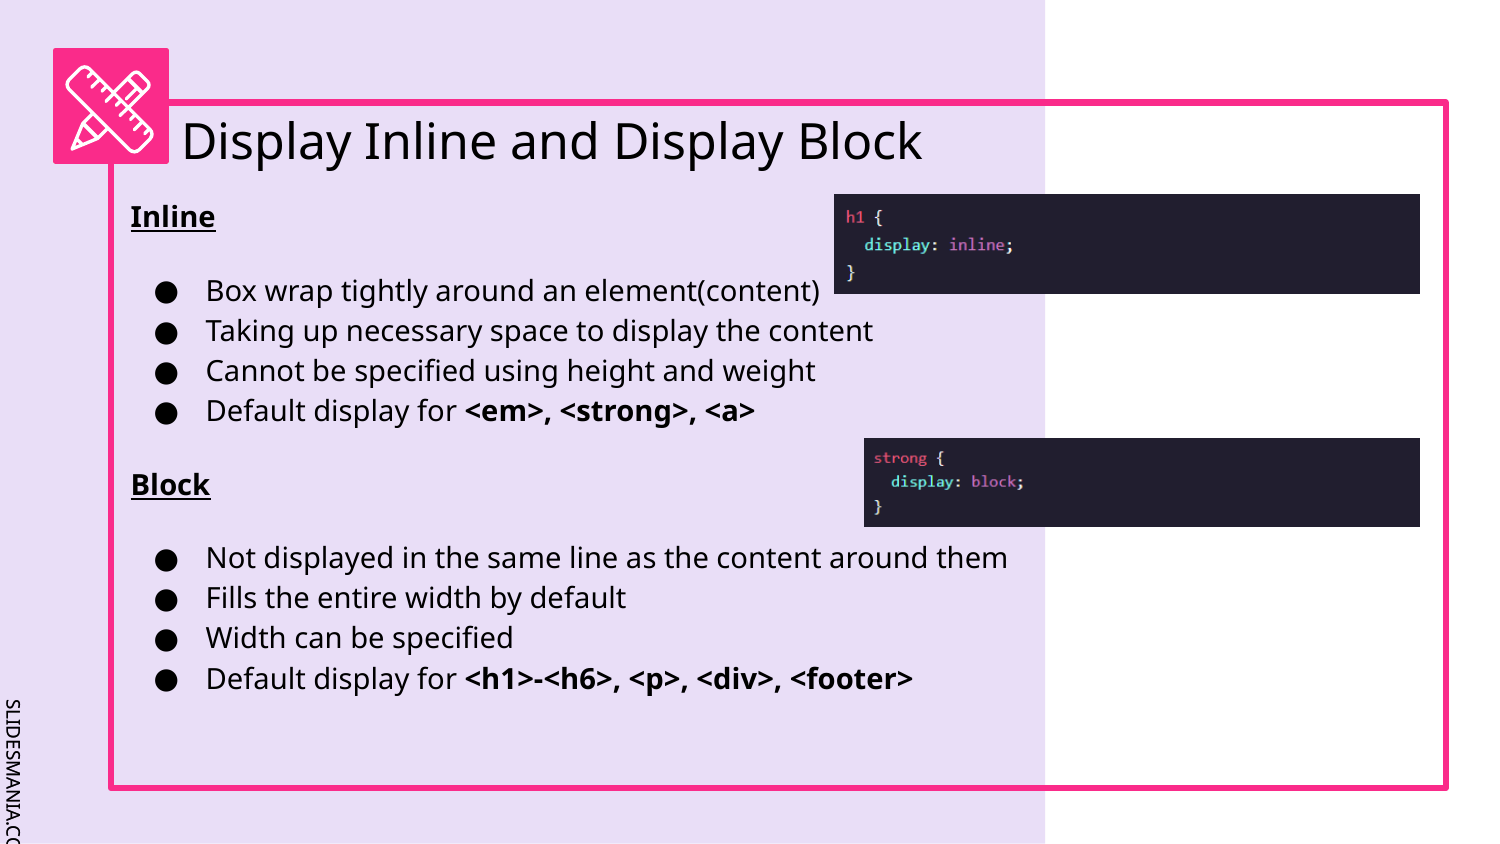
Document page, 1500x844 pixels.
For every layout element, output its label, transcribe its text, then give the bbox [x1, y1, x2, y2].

text_box [65, 65, 154, 154]
picture [834, 194, 1420, 295]
picture [864, 438, 1420, 528]
title Display Inline and Display Block [166, 101, 1391, 178]
list Inline Box wrap tightly around an element(content) Taking up necessary space to display the content Cannot be specified using height and weight Default display for <em>, <strong>, <a> Block Not displayed in the same line as the content around them Fills the entire width by default Width can be specified Default display for <h1>-<h6>, <p>, <div>, <footer> [115, 178, 1449, 787]
